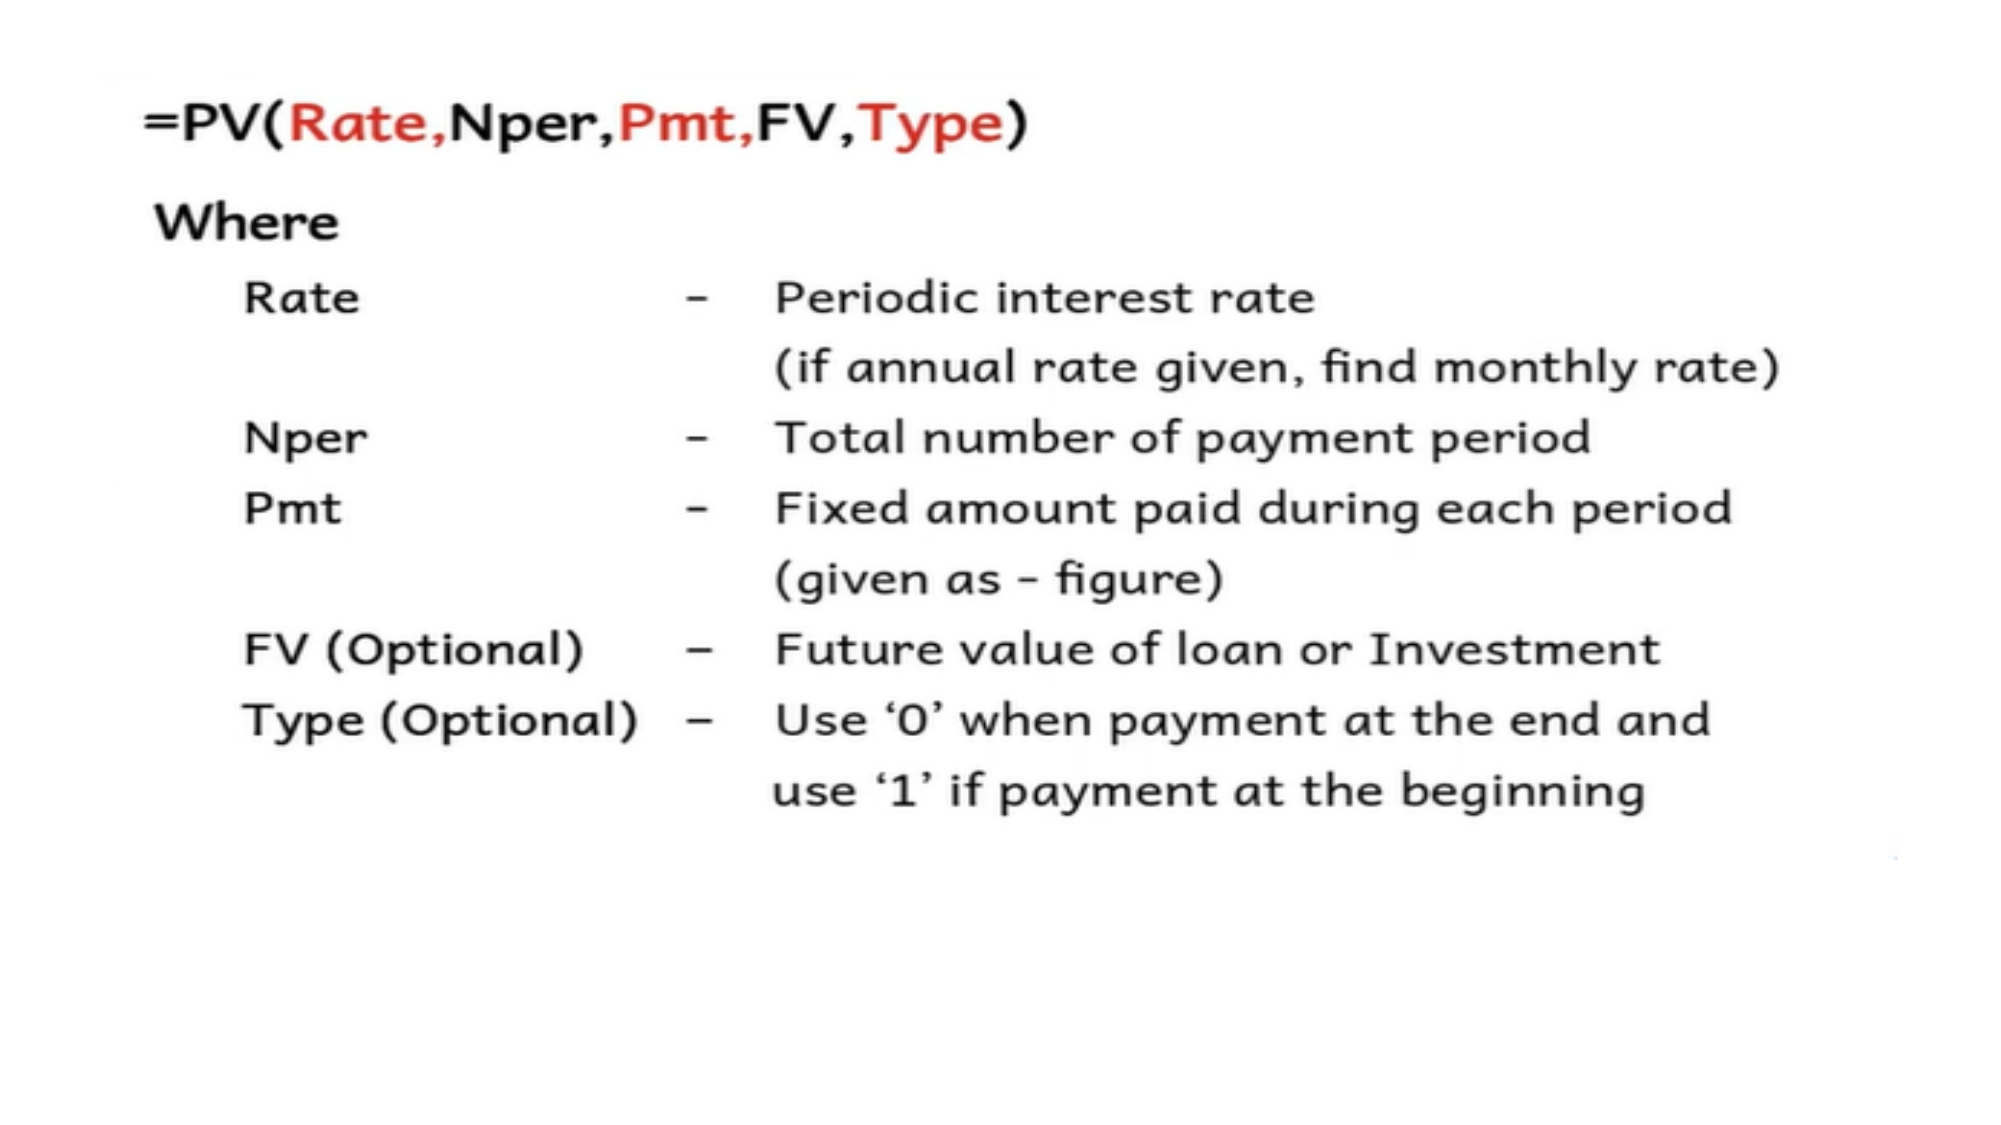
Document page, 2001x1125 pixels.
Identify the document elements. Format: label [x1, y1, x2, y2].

picture [102, 72, 1898, 860]
